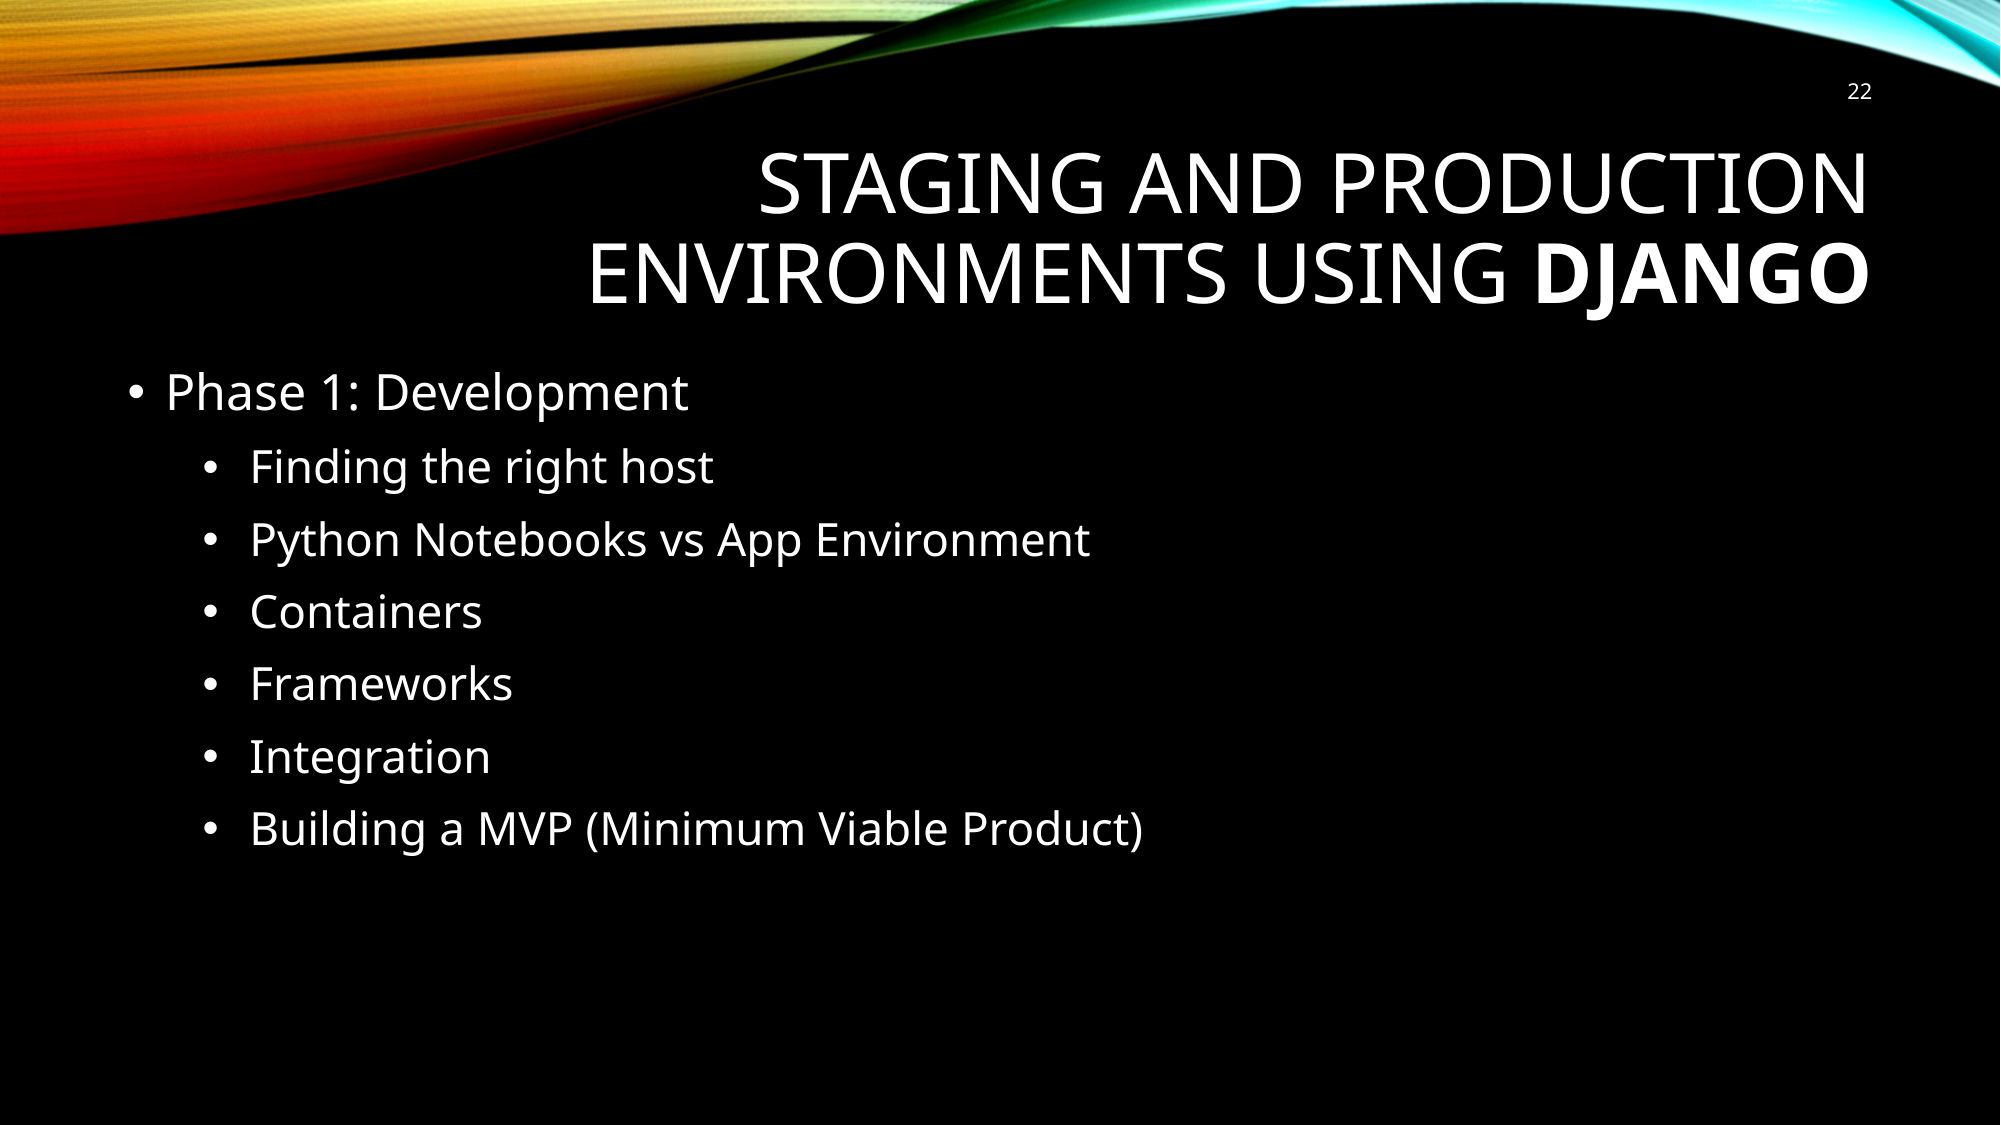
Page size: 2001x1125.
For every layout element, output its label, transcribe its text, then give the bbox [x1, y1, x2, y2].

title Staging and Production Environments using Django [474, 125, 1888, 338]
picture [0, 0, 2000, 237]
list Phase 1: Development Finding the right host Python Notebooks vs App Environment Containers Frameworks Integration Building a MVP (Minimum Viable Product) [112, 360, 1888, 1021]
slide_number 22 [1437, 62, 1888, 123]
